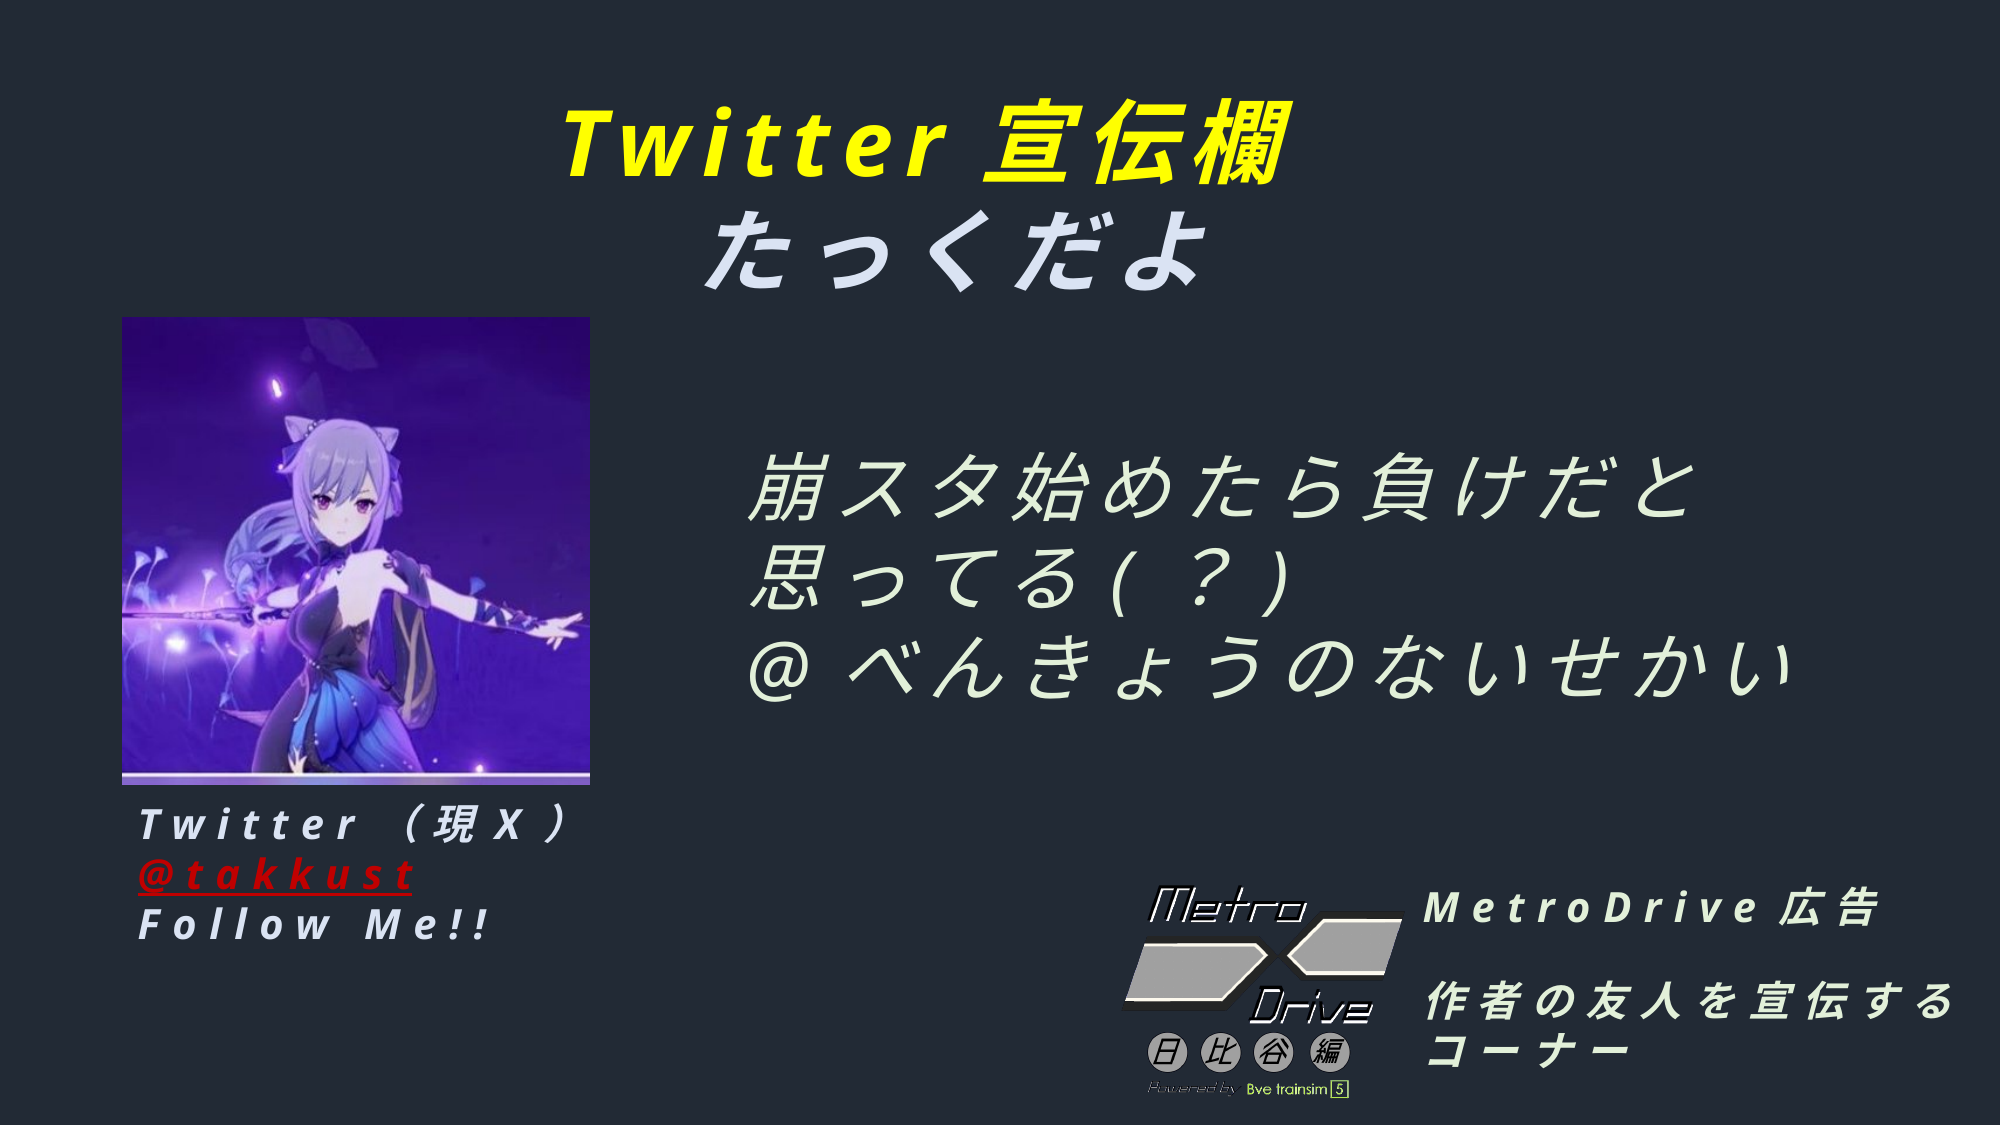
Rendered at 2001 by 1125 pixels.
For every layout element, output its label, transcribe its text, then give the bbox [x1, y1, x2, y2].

text_box Twitter（現X）@takkust Follow Me!! [122, 790, 664, 956]
text_box MetroDrive広告 [1408, 873, 2000, 939]
picture [1117, 873, 1408, 1111]
text_box たっくだよ [681, 203, 1270, 312]
text_box Twitter宣伝欄 [543, 77, 1408, 203]
picture [122, 317, 590, 785]
text_box 崩スタ始めたら負けだと思ってる(？) @べんきょうのないせかい [731, 433, 1844, 719]
text_box 作者の友人を宣伝する コーナー [1408, 967, 2000, 1083]
